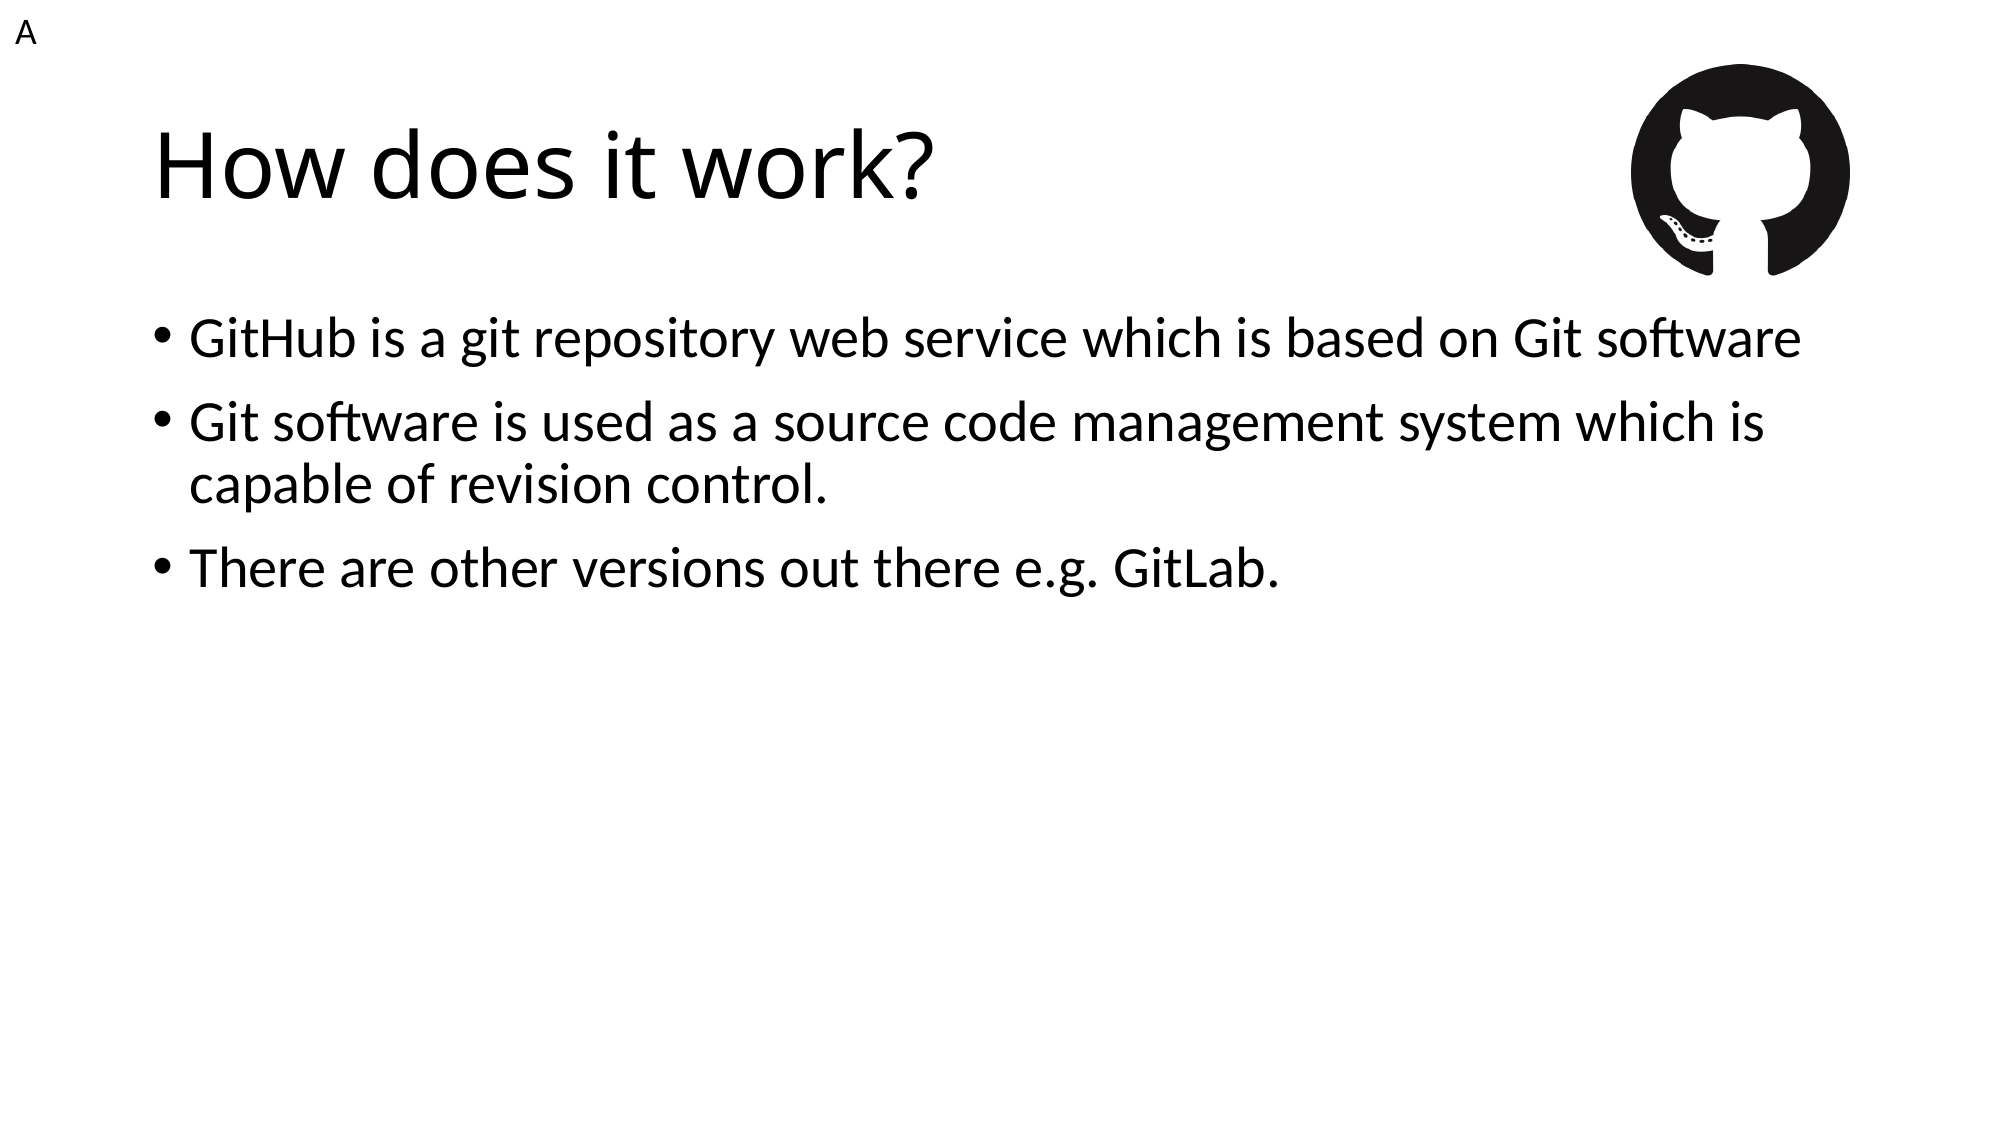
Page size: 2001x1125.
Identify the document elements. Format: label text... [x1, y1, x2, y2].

list GitHub is a git repository web service which is based on Git software Git software is used as a source code management system which is capable of revision control. There are other versions out there e.g. GitLab. [137, 299, 1863, 1014]
title How does it work? [137, 59, 1595, 278]
text_box A [0, 0, 52, 60]
picture [1595, 25, 1887, 317]
